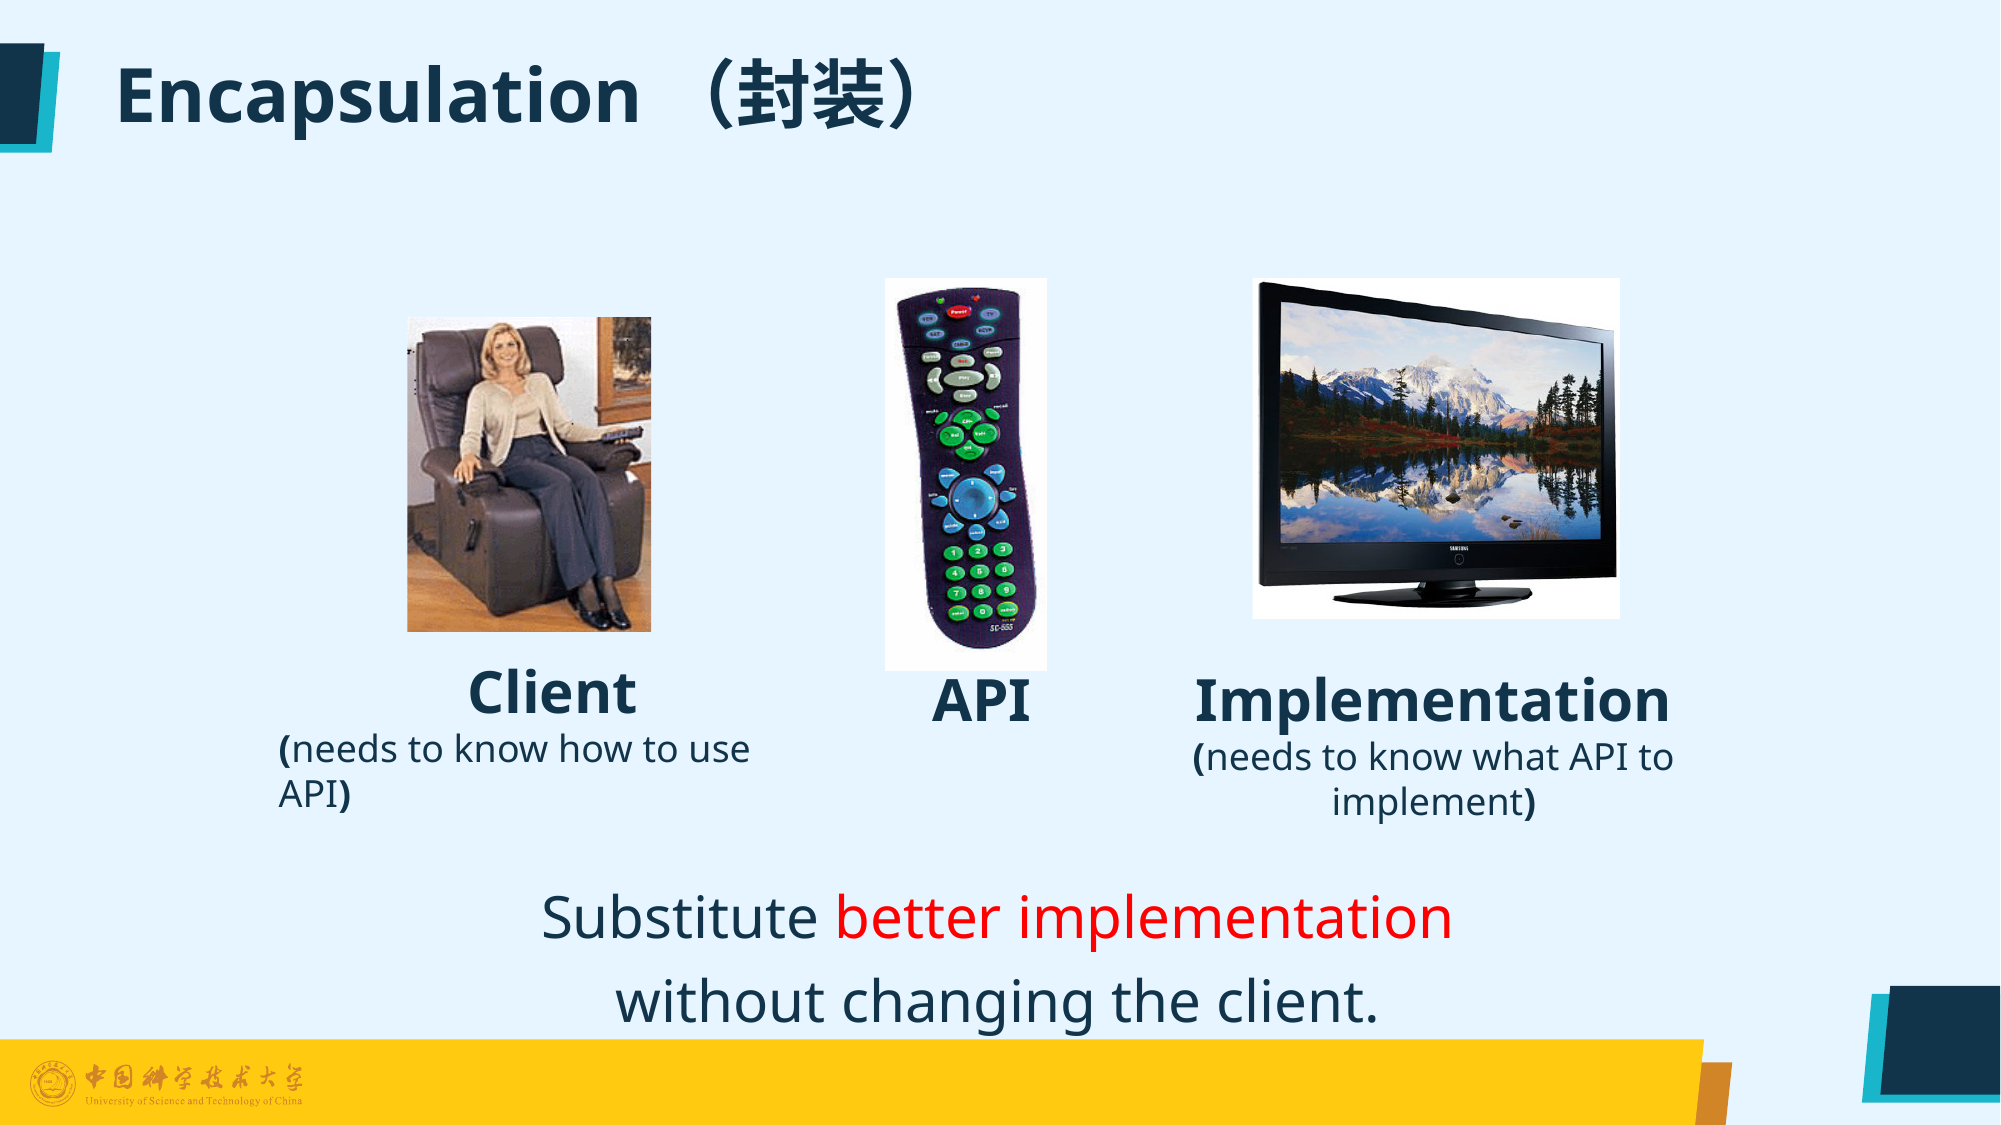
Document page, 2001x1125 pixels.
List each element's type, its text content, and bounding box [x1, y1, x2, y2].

picture [1252, 278, 1620, 619]
picture [407, 317, 651, 632]
text_box Implementation (needs to know what API to implement) [1165, 655, 1703, 830]
list Substitute better implementation without changing the client. [255, 814, 1741, 1089]
picture [885, 278, 1047, 671]
text_box Client (needs to know how to use API) [263, 647, 842, 893]
text_box API [854, 655, 1110, 740]
title Encapsulation（封装） [99, 43, 1863, 153]
